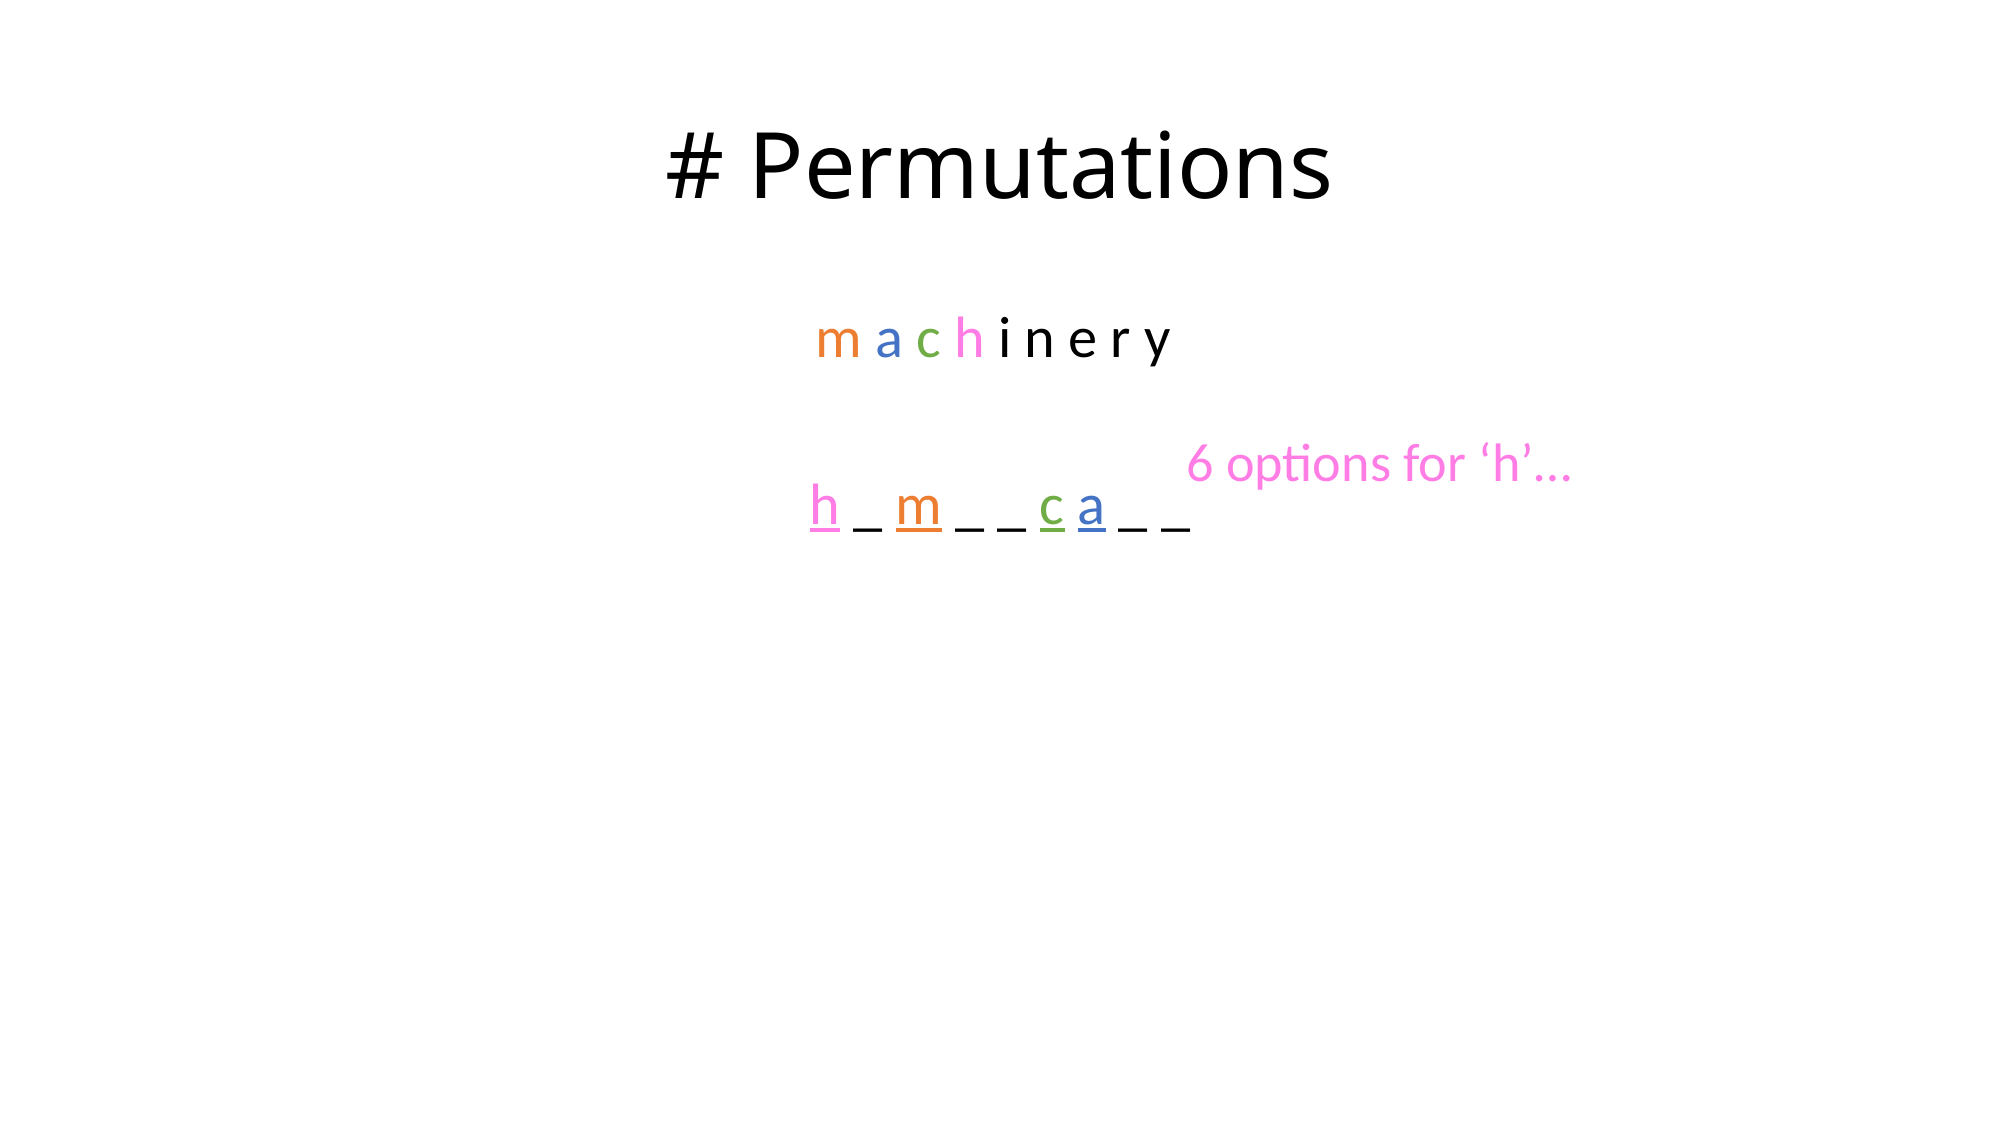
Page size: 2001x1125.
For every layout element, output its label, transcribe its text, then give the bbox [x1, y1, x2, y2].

text_box 6 options for ‘h’… [1171, 420, 1686, 501]
title # Permutations [137, 59, 1863, 278]
list m a c h i n e r y h _ m _ _ c a _ _ [137, 299, 1863, 1014]
